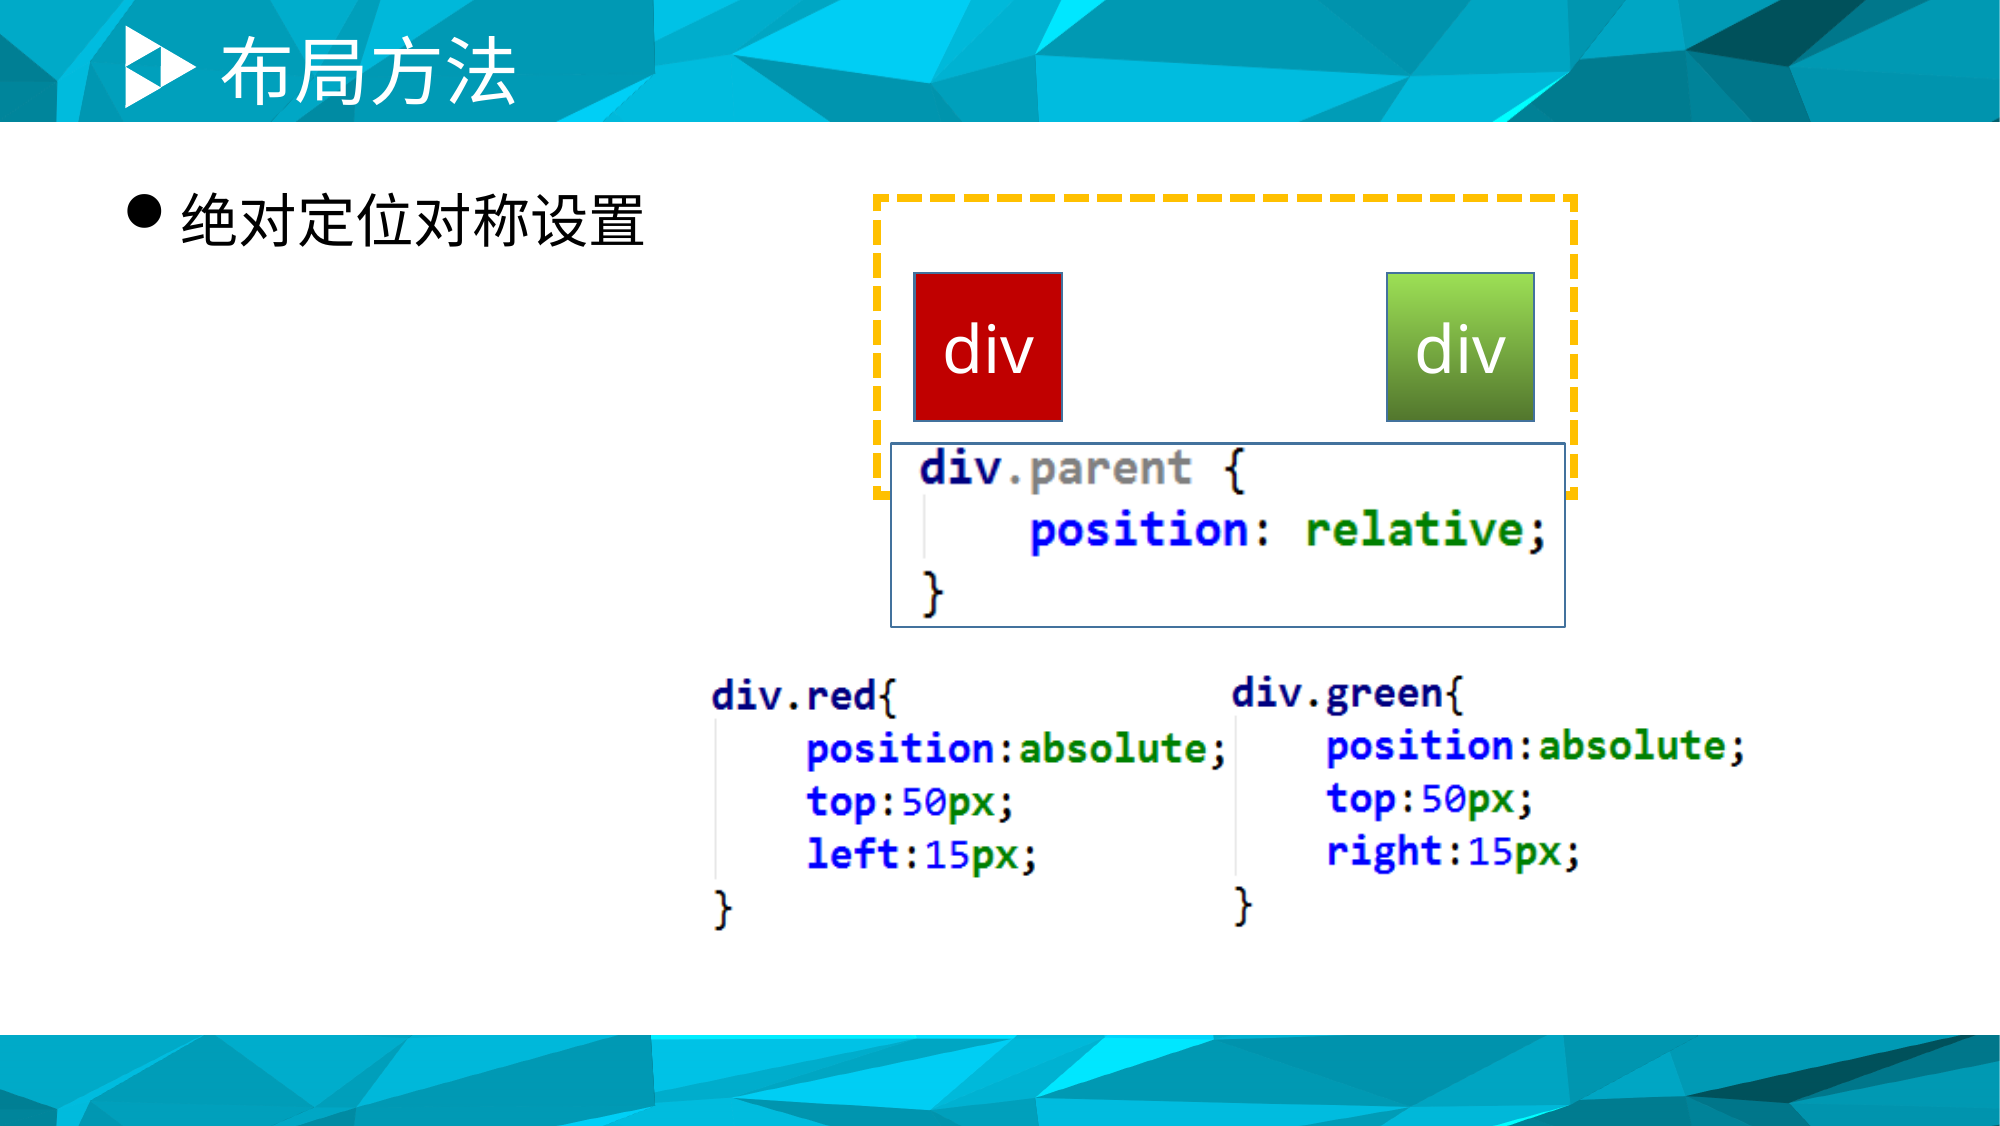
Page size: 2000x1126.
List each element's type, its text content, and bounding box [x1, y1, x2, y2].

picture [0, 0, 2000, 122]
list 绝对定位对称设置 [104, 140, 1927, 940]
picture [706, 666, 1754, 938]
title 布局方法 [201, 24, 1927, 127]
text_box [876, 198, 1575, 496]
picture [0, 1035, 2000, 1126]
picture [891, 444, 1565, 627]
